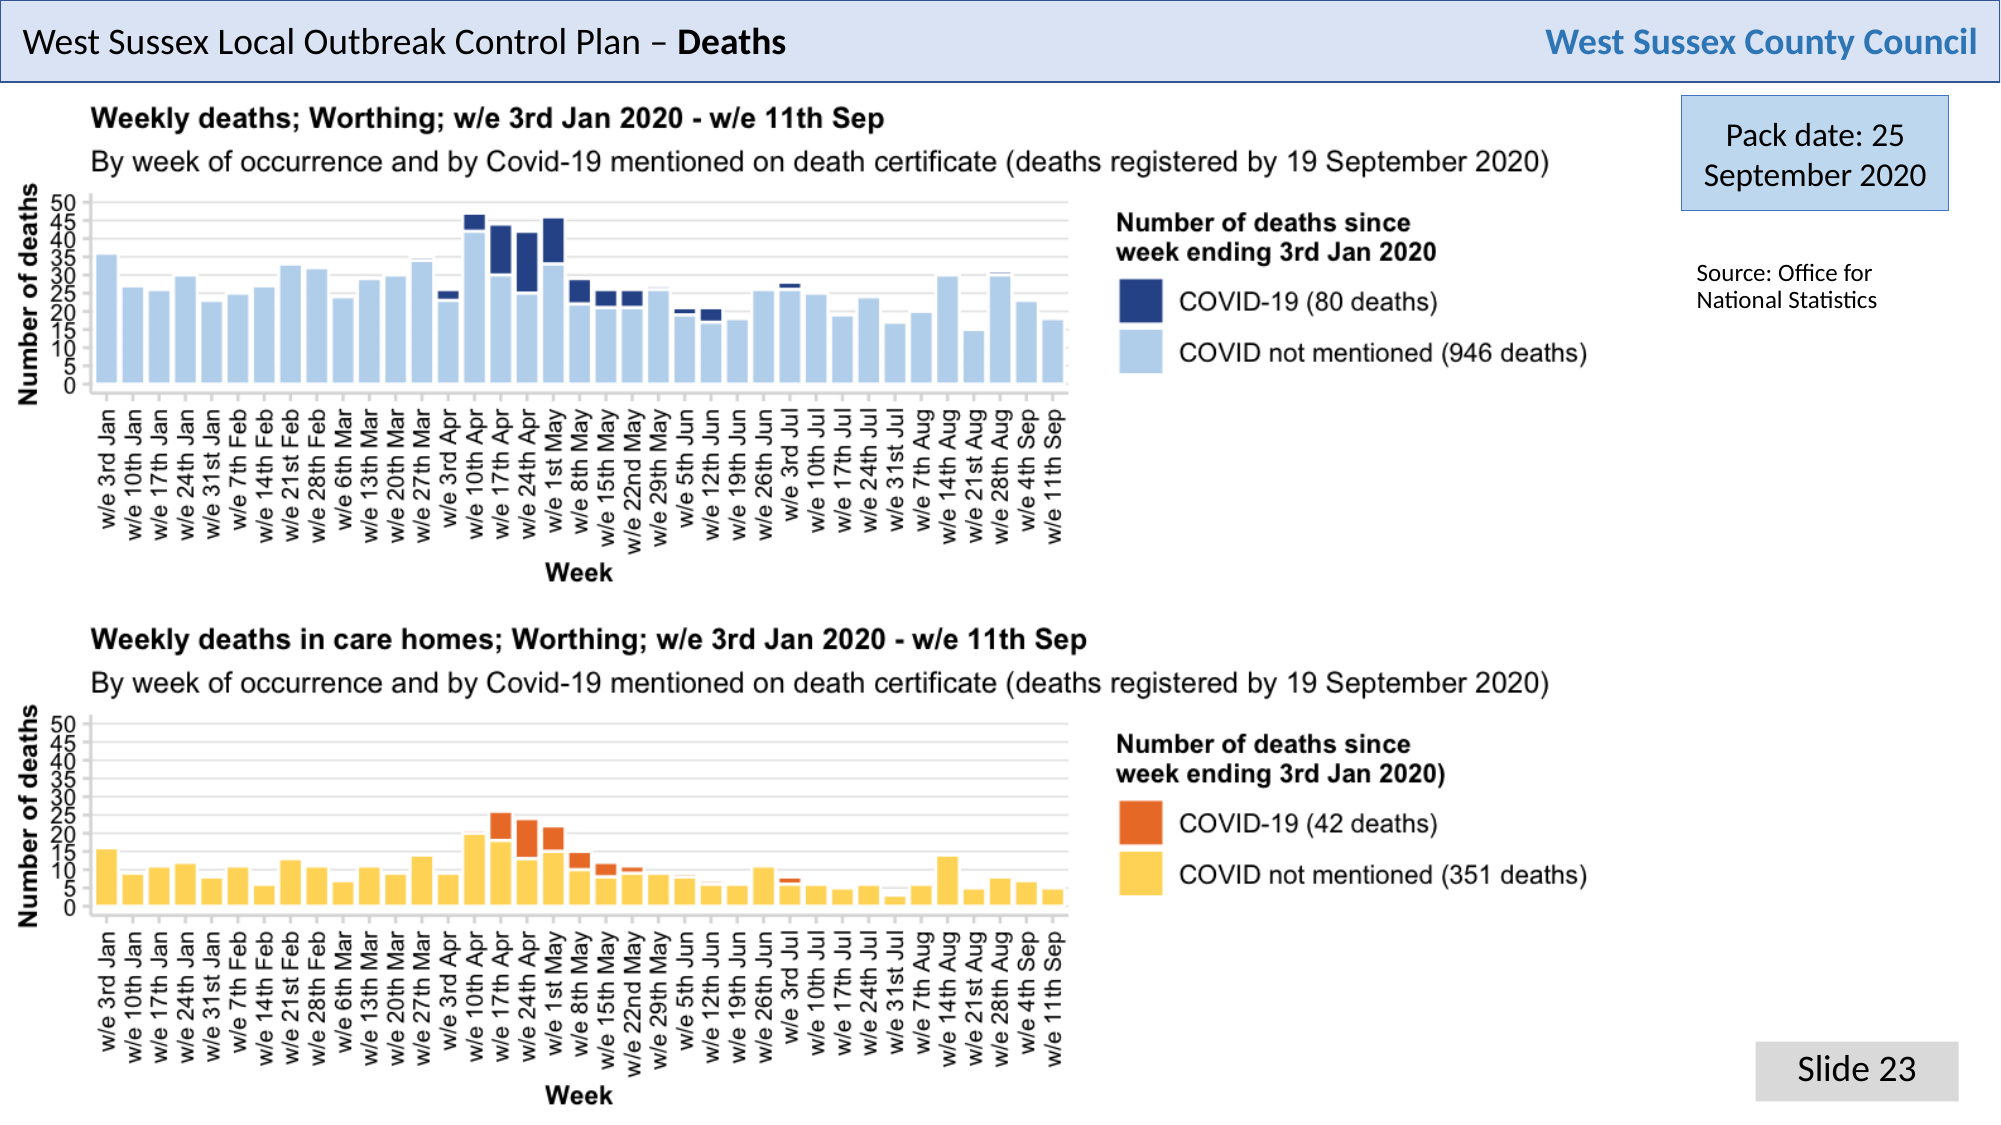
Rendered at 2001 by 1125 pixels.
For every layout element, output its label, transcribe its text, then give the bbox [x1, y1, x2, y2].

list Slide 23 [1755, 1041, 1959, 1102]
picture [3, 612, 1619, 1125]
list Source: Office for National Statistics [1681, 252, 1959, 289]
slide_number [1681, 95, 1949, 211]
picture [3, 91, 1619, 602]
